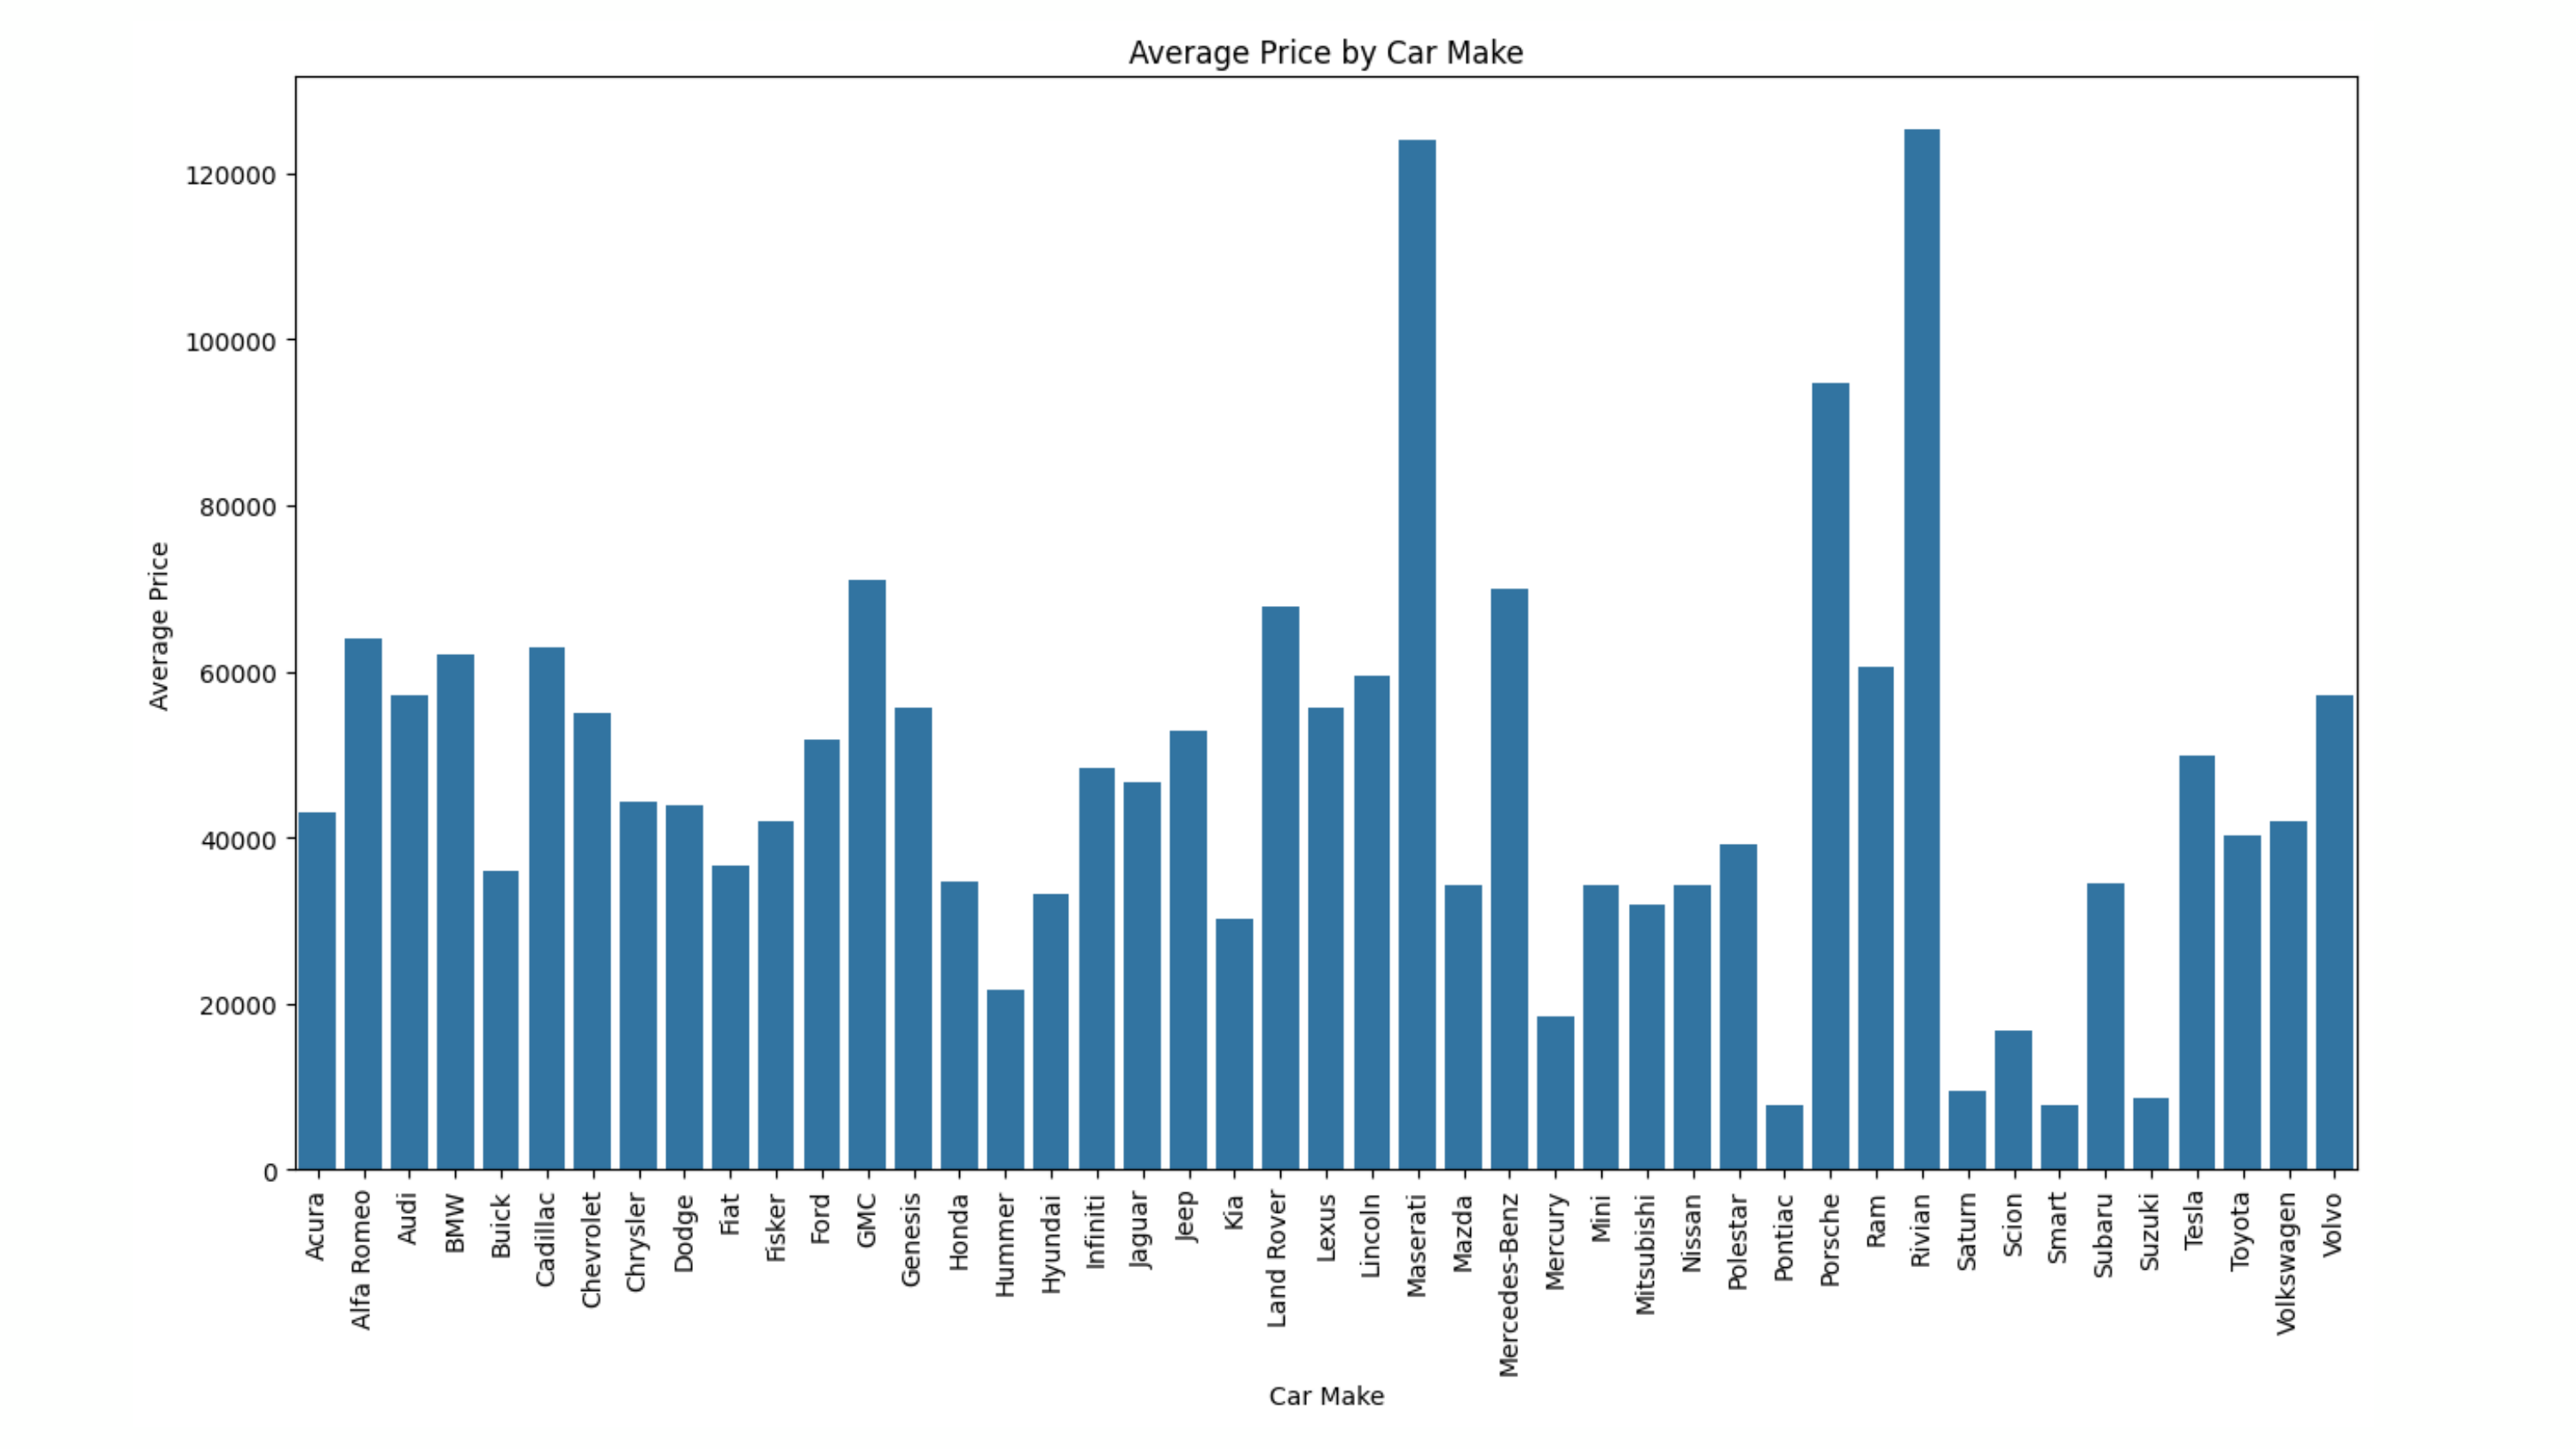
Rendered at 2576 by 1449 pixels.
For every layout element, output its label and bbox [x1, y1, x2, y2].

text_box [132, 21, 2375, 1427]
